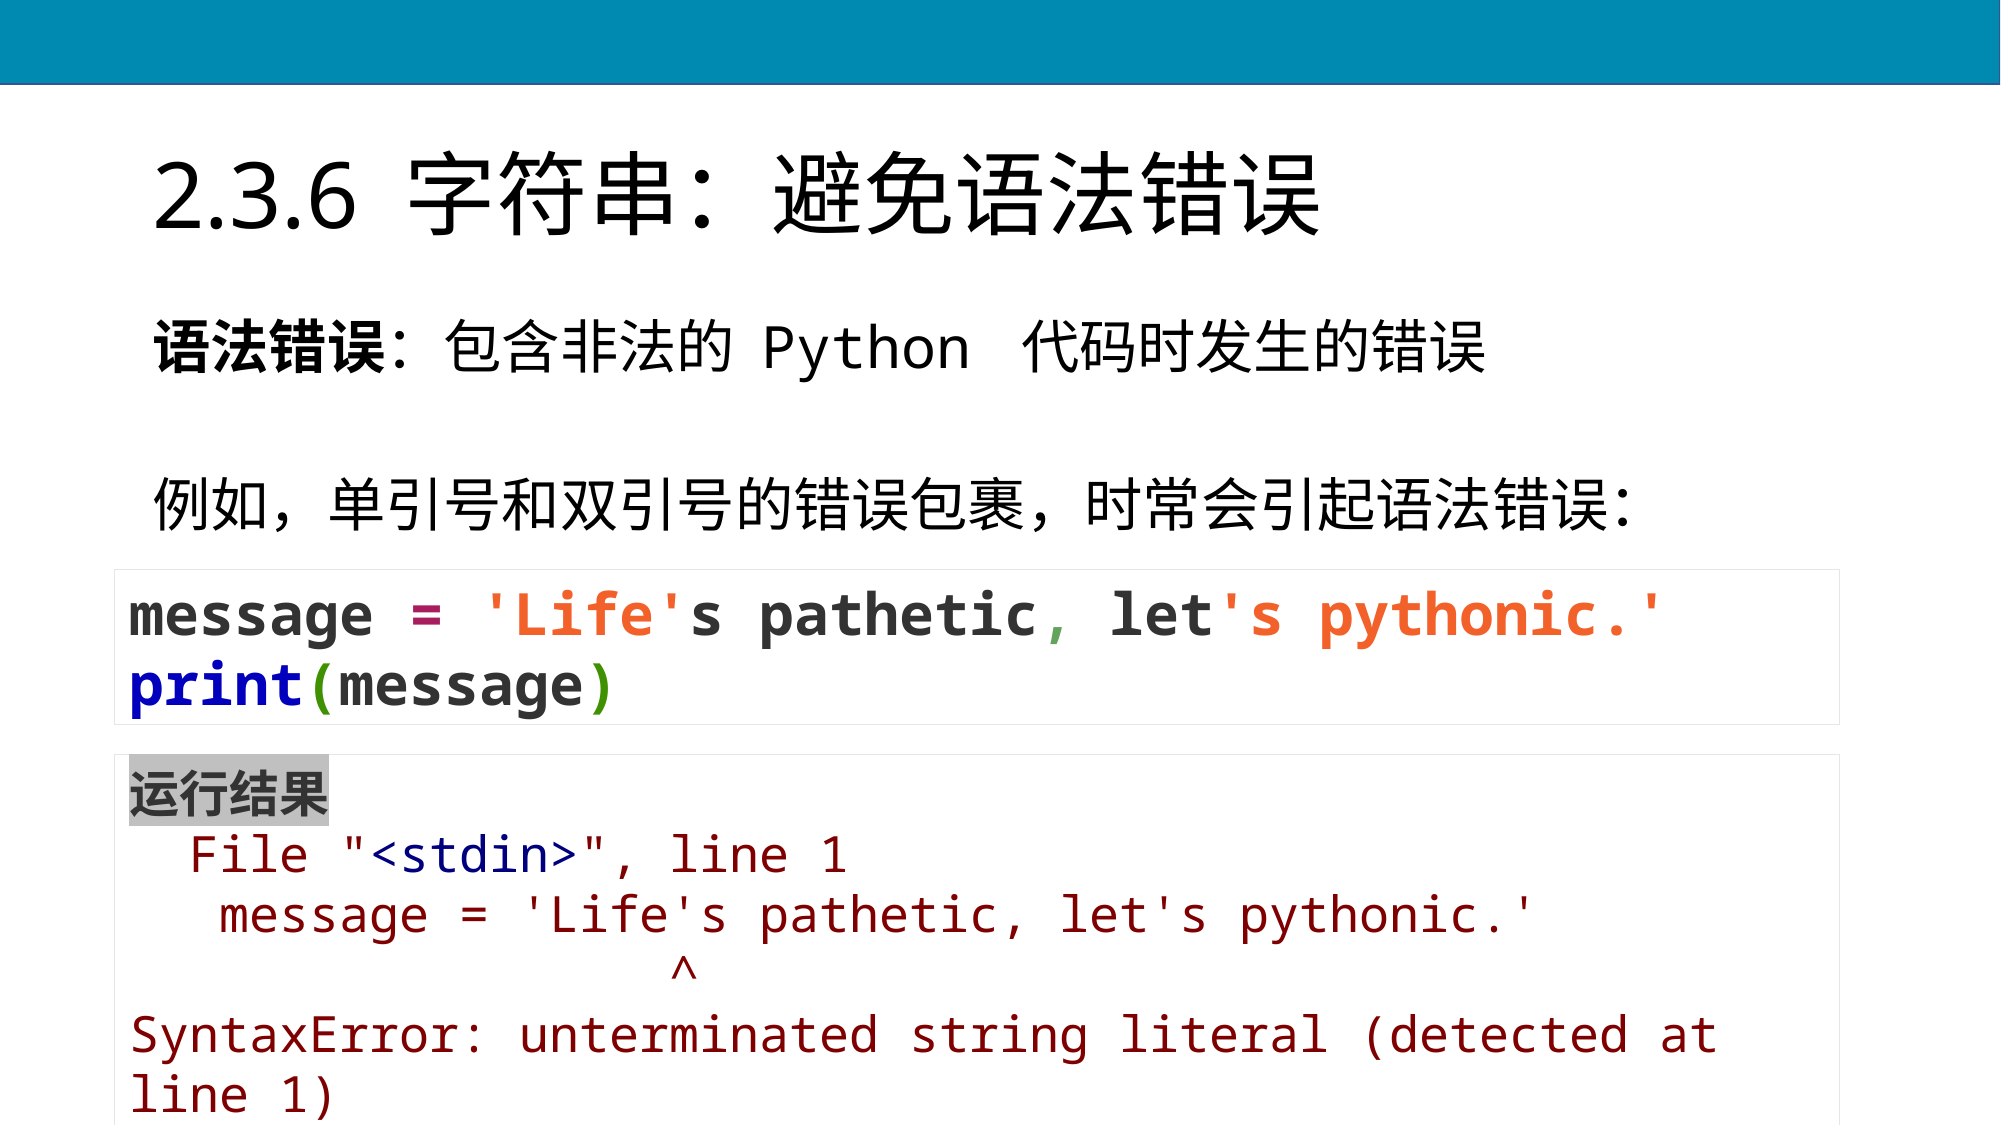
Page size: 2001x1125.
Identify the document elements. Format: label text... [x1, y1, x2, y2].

text_box 运行结果 File "<stdin>", line 1 message = 'Life's pathetic, let's pythonic.' ^ SyntaxError: unterminated string literal (detected at line 1) [114, 754, 1840, 1125]
title 2.3.6 字符串：避免语法错误 [137, 115, 1863, 282]
list 语法错误：包含非法的 Python 代码时发生的错误 例如，单引号和双引号的错误包裹，时常会引起语法错误： [137, 310, 1863, 1024]
text_box message = 'Life's pathetic, let's pythonic.' print(message) [114, 569, 1840, 725]
